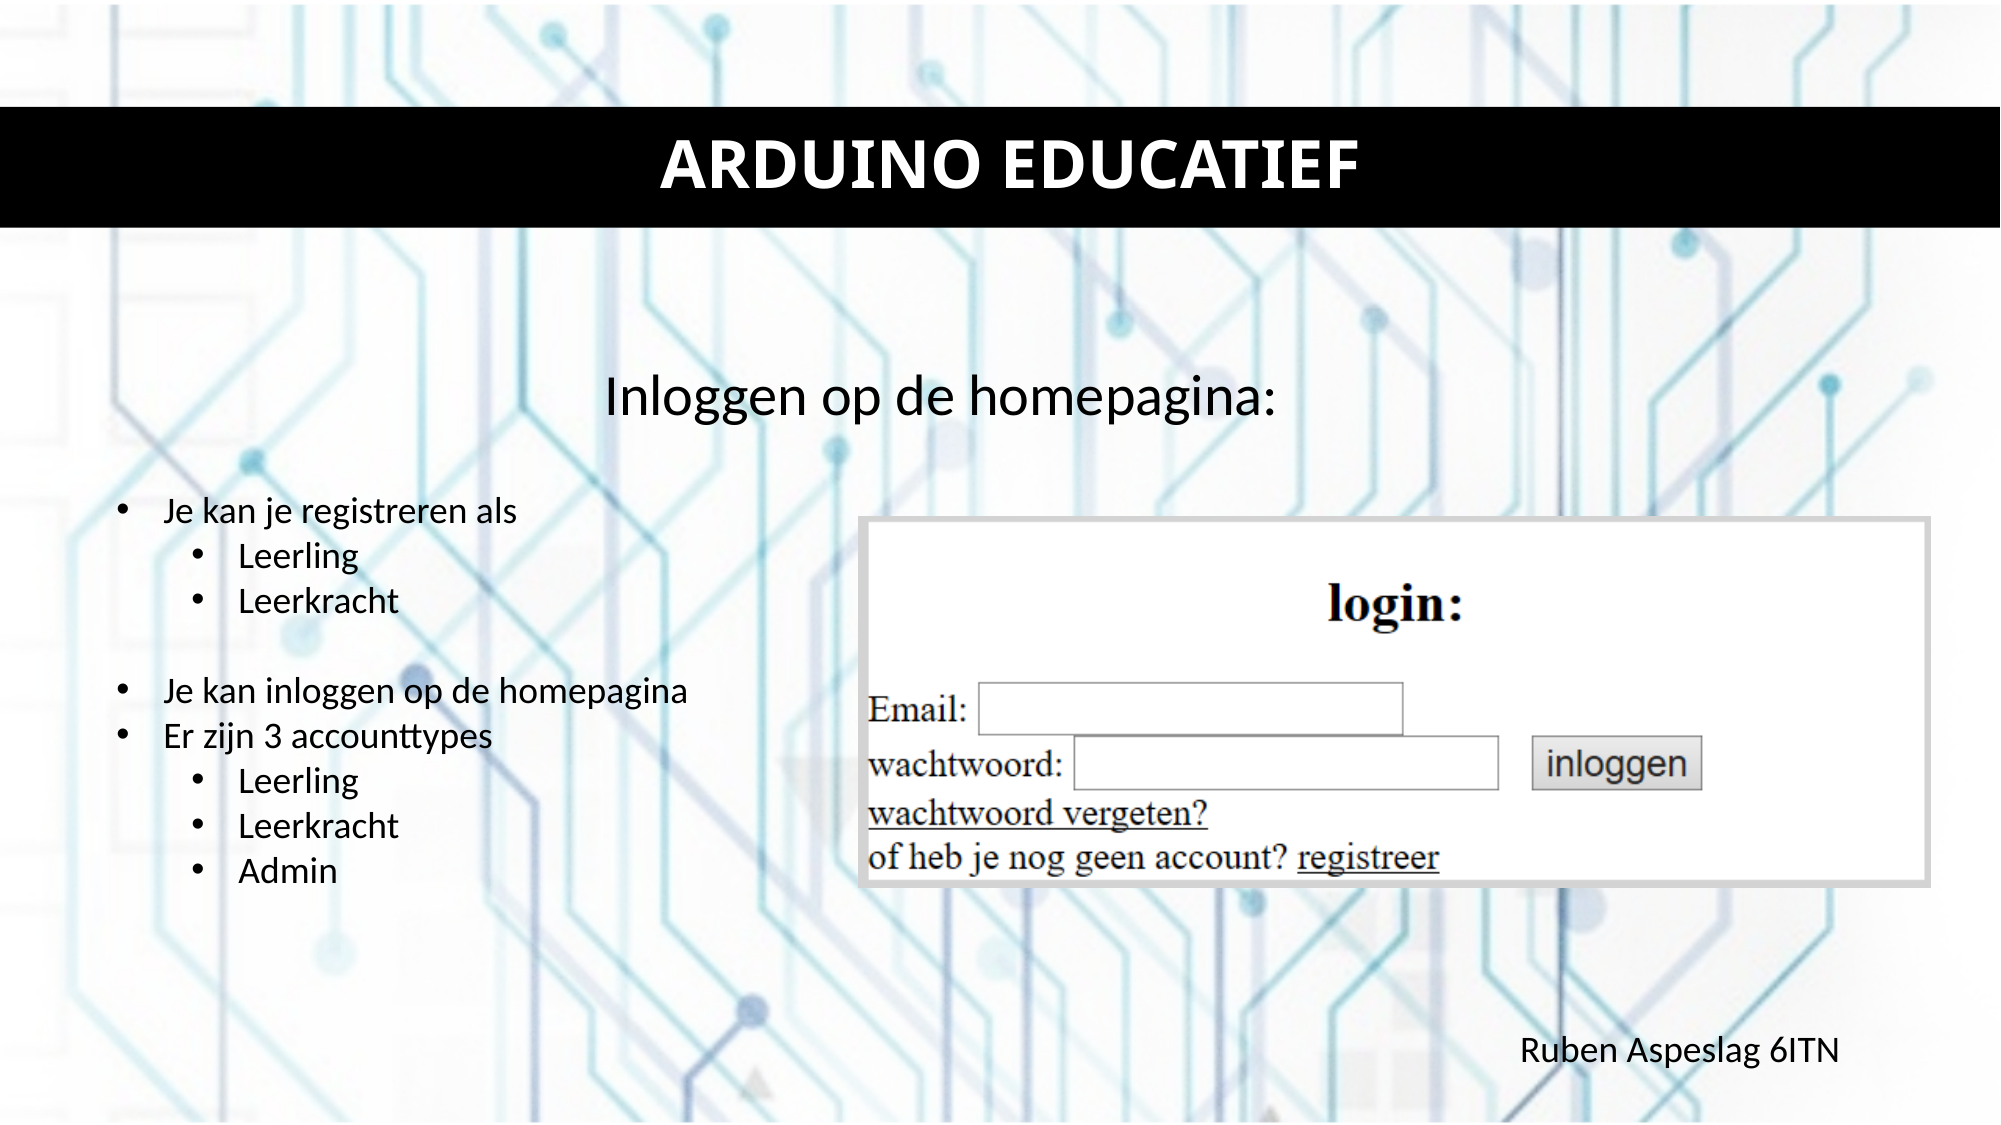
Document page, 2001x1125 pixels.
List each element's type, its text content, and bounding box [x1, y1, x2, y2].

text_box Je kan je registreren als Leerling Leerkracht Je kan inloggen op de homepagina Er zijn 3 accounttypes Leerling Leerkracht Admin [101, 478, 735, 1034]
title ARDUINO EDUCATIEF [91, 105, 1931, 228]
text_box Inloggen op de homepagina: [589, 350, 1735, 435]
text_box [0, 106, 2000, 229]
picture [0, 0, 2001, 1125]
text_box Ruben Aspeslag 6ITN [1505, 1018, 1931, 1078]
